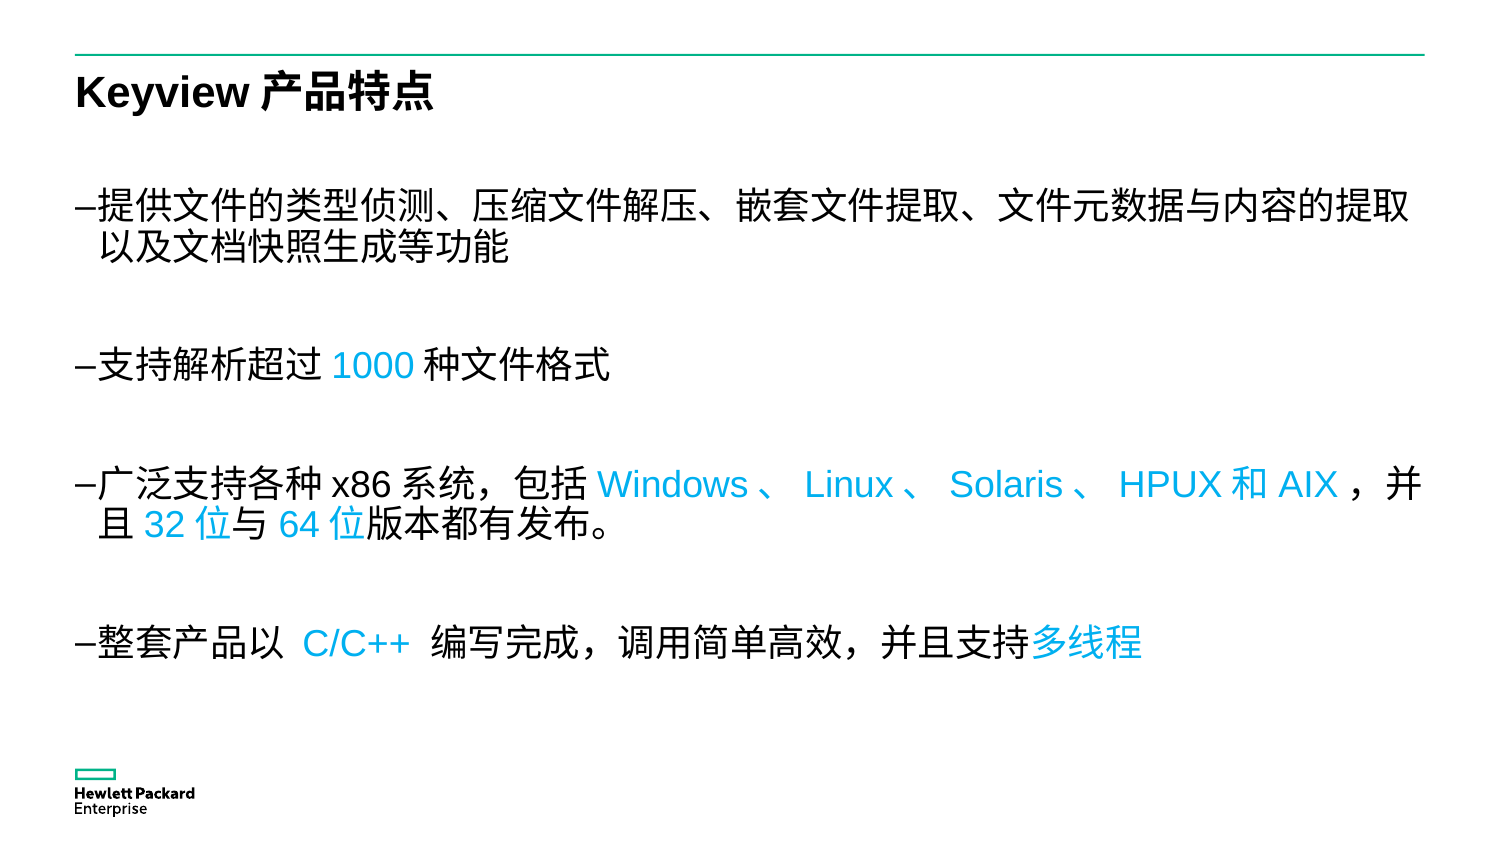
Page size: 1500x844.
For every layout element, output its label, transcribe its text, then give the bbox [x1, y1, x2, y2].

list 提供文件的类型侦测、压缩文件解压、嵌套文件提取、文件元数据与内容的提取以及文档快照生成等功能 支持解析超过1000种文件格式 广泛支持各种x86系统，包括Windows、Linux、Solaris、HPUX和AIX，并且32位与64位版本都有发布。 整套产品以 C/C++ 编写完成，调用简单高效，并且支持多线程 [75, 187, 1425, 750]
title Keyview产品特点 [75, 63, 1425, 169]
